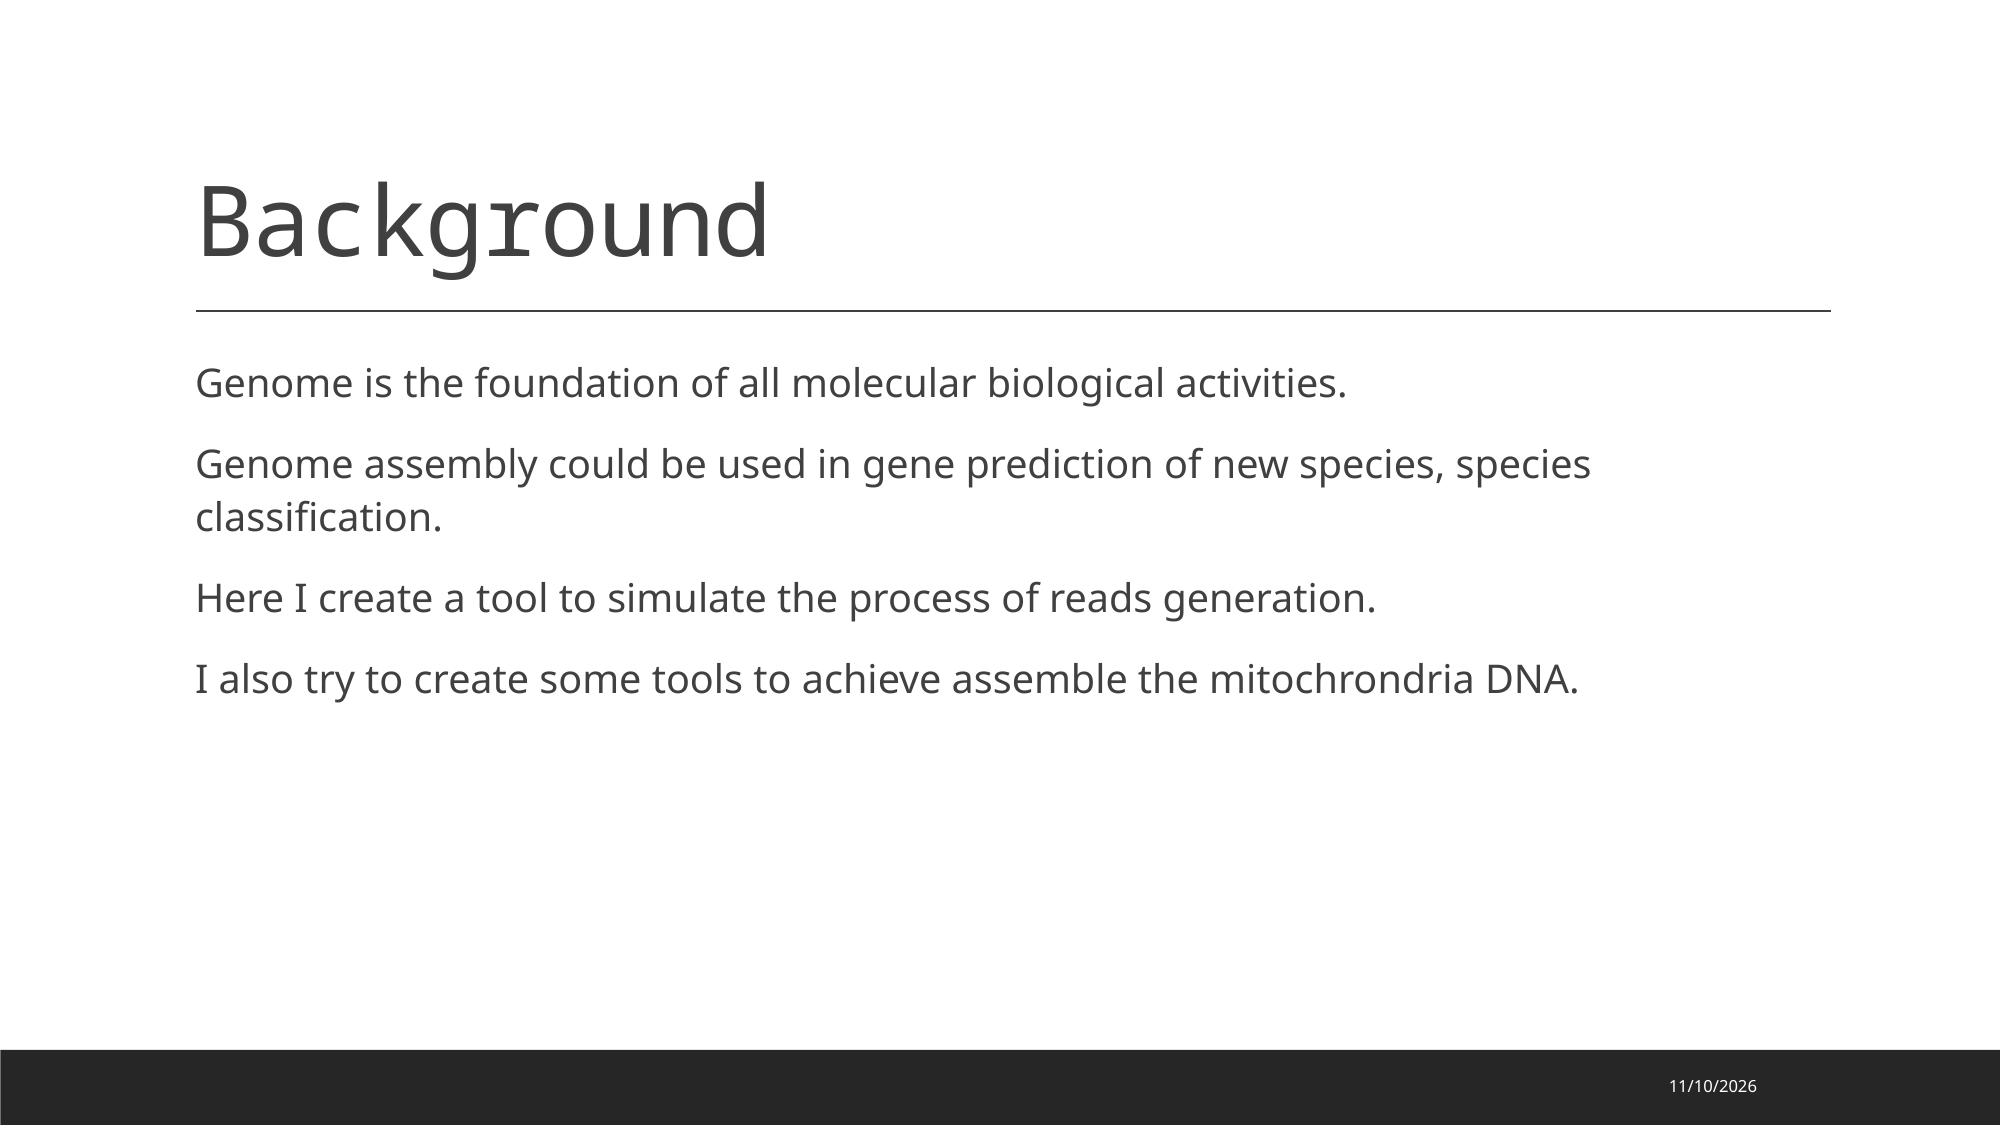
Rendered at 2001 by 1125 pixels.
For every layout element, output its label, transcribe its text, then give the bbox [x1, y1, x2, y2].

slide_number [1348, 1057, 1773, 1118]
list Genome is the foundation of all molecular biological activities. Genome assembly could be used in gene prediction of new species, species classification. Here I create a tool to simulate the process of reads generation. I also try to create some tools to achieve assemble the mitochrondria DNA. [180, 345, 1830, 963]
title Background [180, 47, 1830, 285]
